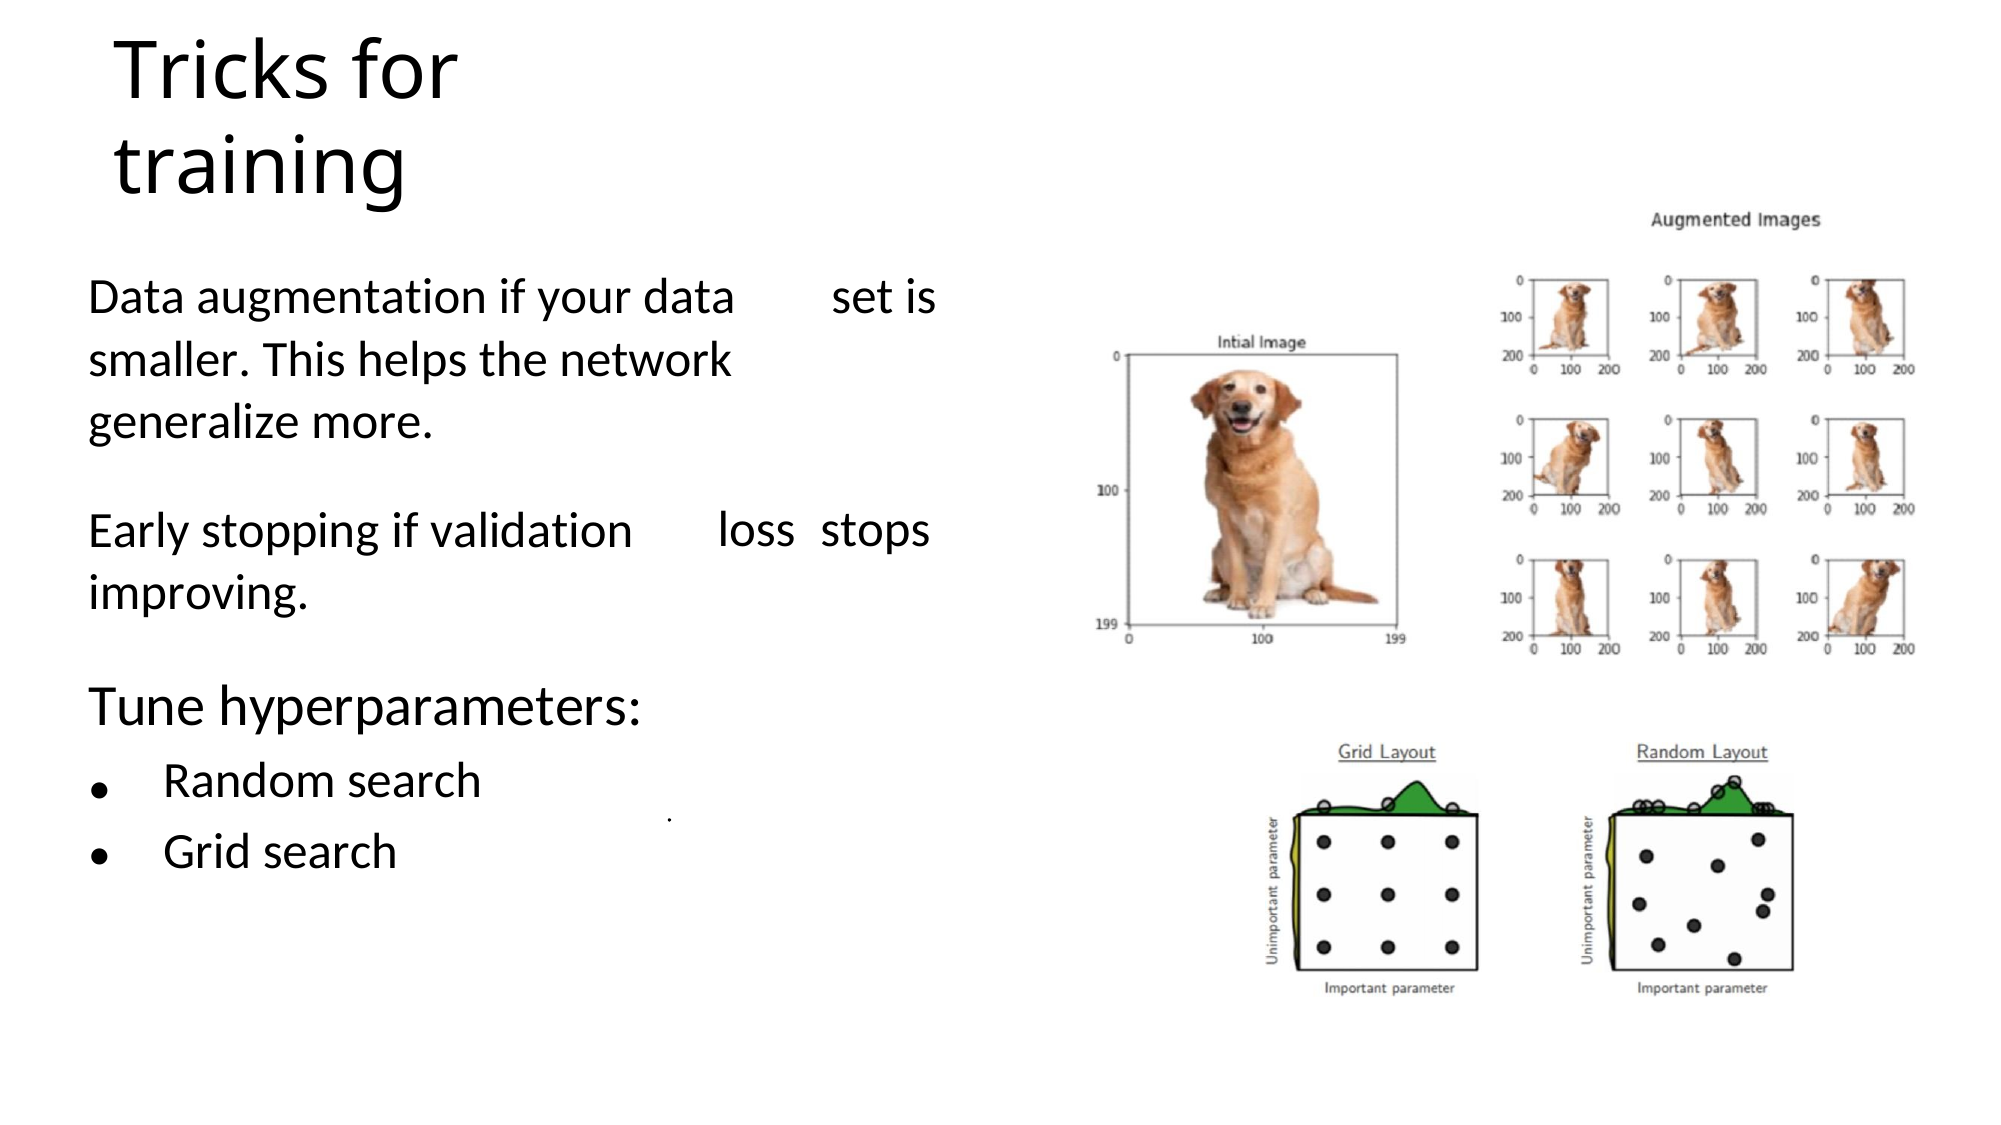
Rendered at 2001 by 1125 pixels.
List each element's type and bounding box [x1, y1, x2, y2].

text_box [86, 504, 956, 742]
text_box [161, 755, 538, 888]
text_box [85, 271, 963, 459]
text_box [111, 34, 760, 131]
text_box [1094, 209, 1916, 656]
text_box [85, 768, 119, 881]
text_box [1265, 742, 1795, 997]
